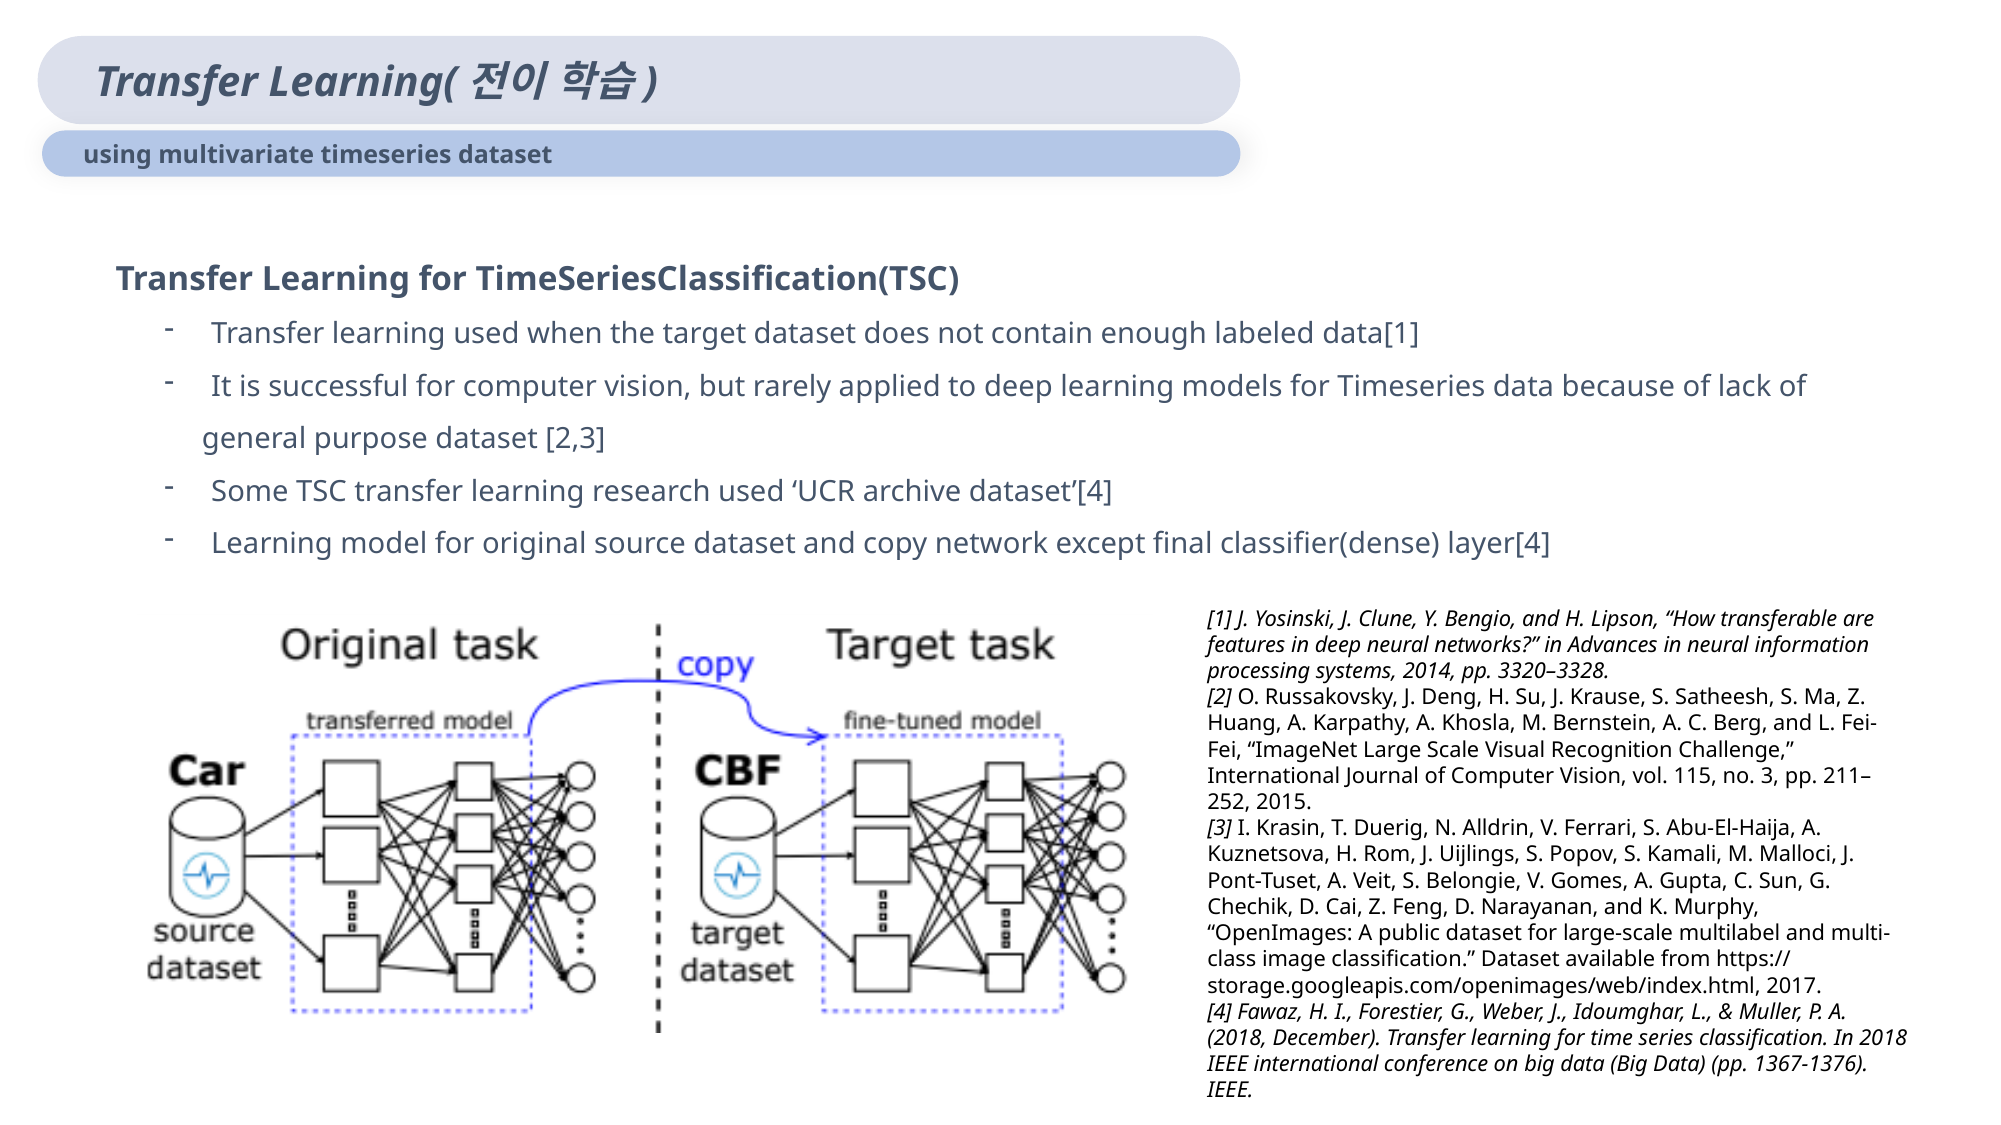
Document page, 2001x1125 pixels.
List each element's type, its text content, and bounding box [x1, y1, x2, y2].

picture [137, 613, 1153, 1033]
text_box [33, 181, 1967, 1099]
text_box [1] J. Yosinski, J. Clune, Y. Bengio, and H. Lipson, “How transferable are features in deep neural networks?” in Advances in neural information processing systems, 2014, pp. 3320–3328. [2] O. Russakovsky, J. Deng, H. Su, J. Krause, S. Satheesh, S. Ma, Z. Huang, A. Karpathy, A. Khosla, M. Bernstein, A. C. Berg, and L. Fei-Fei, “ImageNet Large Scale Visual Recognition Challenge,” International Journal of Computer Vision, vol. 115, no. 3, pp. 211–252, 2015. [3] I. Krasin, T. Duerig, N. Alldrin, V. Ferrari, S. Abu-El-Haija, A. Kuznetsova, H. Rom, J. Uijlings, S. Popov, S. Kamali, M. Malloci, J. Pont-Tuset, A. Veit, S. Belongie, V. Gomes, A. Gupta, C. Sun, G. Chechik, D. Cai, Z. Feng, D. Narayanan, and K. Murphy, “OpenImages: A public dataset for large-scale multilabel and multi-class image classification.” Dataset available from https://storage.googleapis.com/openimages/web/index.html, 2017. [4] Fawaz, H. I., Forestier, G., Weber, J., Idoumghar, L., & Muller, P. A. (2018, December). Transfer learning for time series classification. In 2018 IEEE international conference on big data (Big Data) (pp. 1367-1376). IEEE. [1192, 596, 1925, 1110]
text_box using multivariate timeseries dataset [41, 129, 1242, 178]
text_box Transfer Learning(전이 학습) [36, 34, 1242, 126]
text_box Transfer Learning for TimeSeriesClassification(TSC) Transfer learning used when the target dataset does not contain enough labeled data[1] It is successful for computer vision, but rarely applied to deep learning models for Timeseries data because of lack of general purpose dataset [2,3] Some TSC transfer learning research used ‘UCR archive dataset’[4] Learning model for original source dataset and copy network except final classifier(dense) layer[4] [74, 229, 1831, 724]
